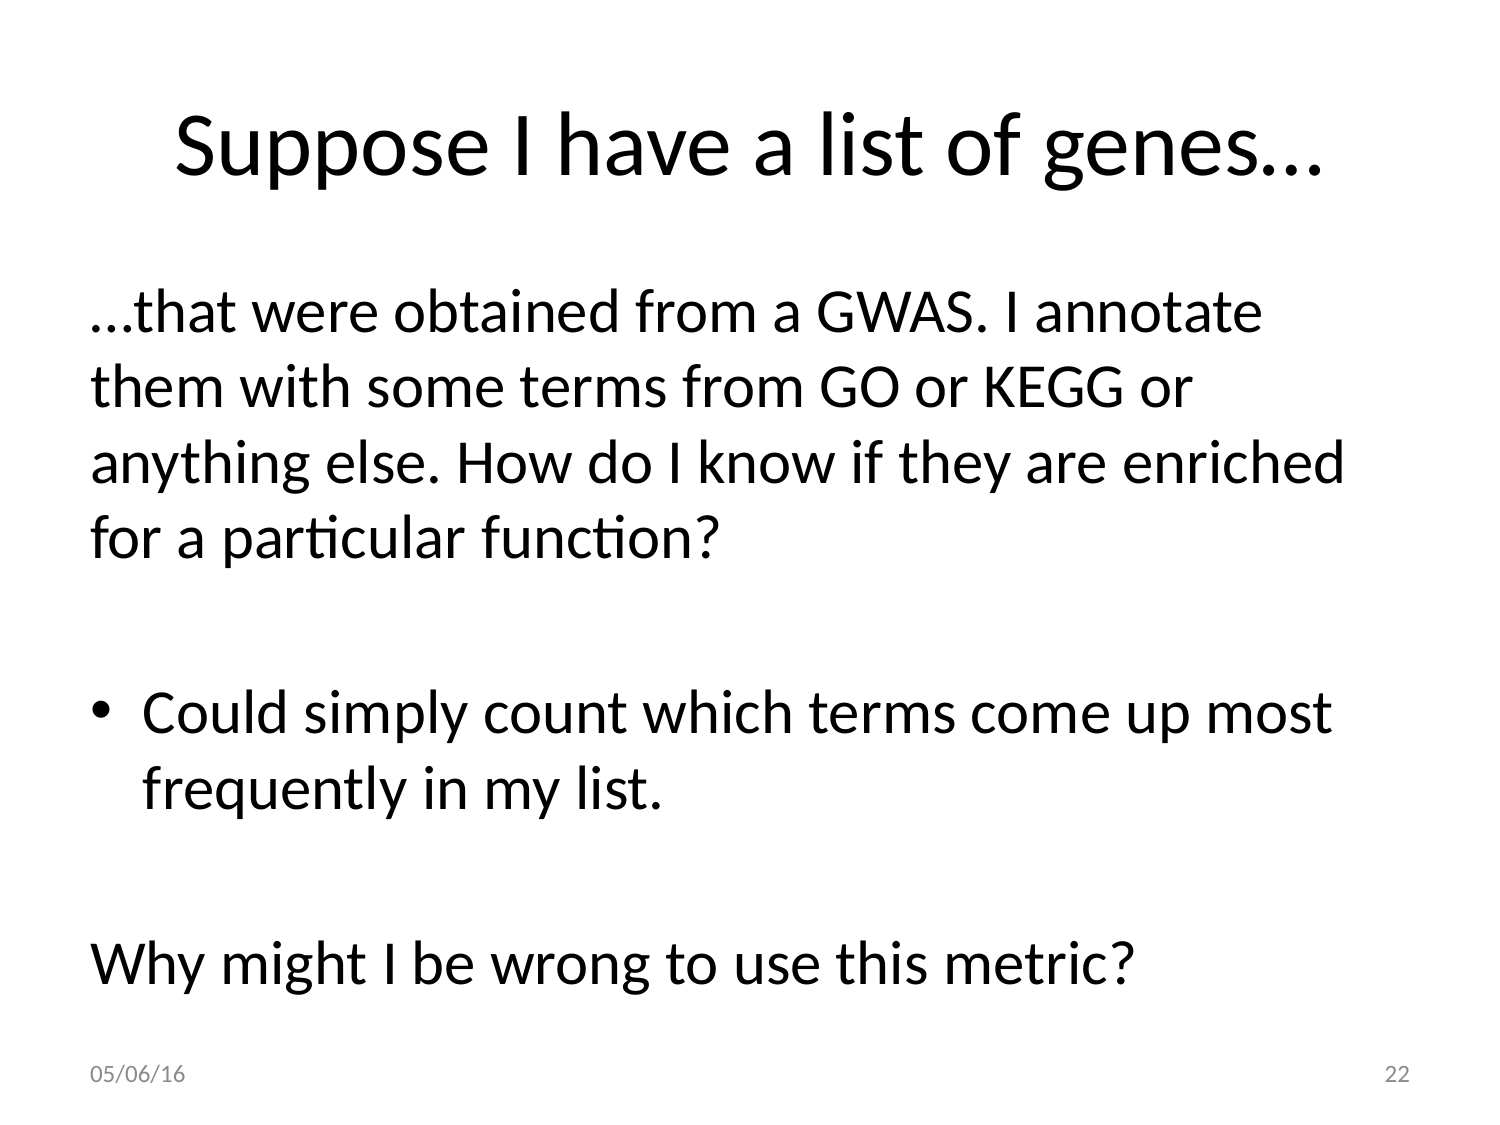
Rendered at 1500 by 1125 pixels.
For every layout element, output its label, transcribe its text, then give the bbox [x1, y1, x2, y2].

list …that were obtained from a GWAS. I annotate them with some terms from GO or KEGG or anything else. How do I know if they are enriched for a particular function? Could simply count which terms come up most frequently in my list. Why might I be wrong to use this metric? [75, 262, 1425, 1005]
title Suppose I have a list of genes… [75, 45, 1425, 233]
